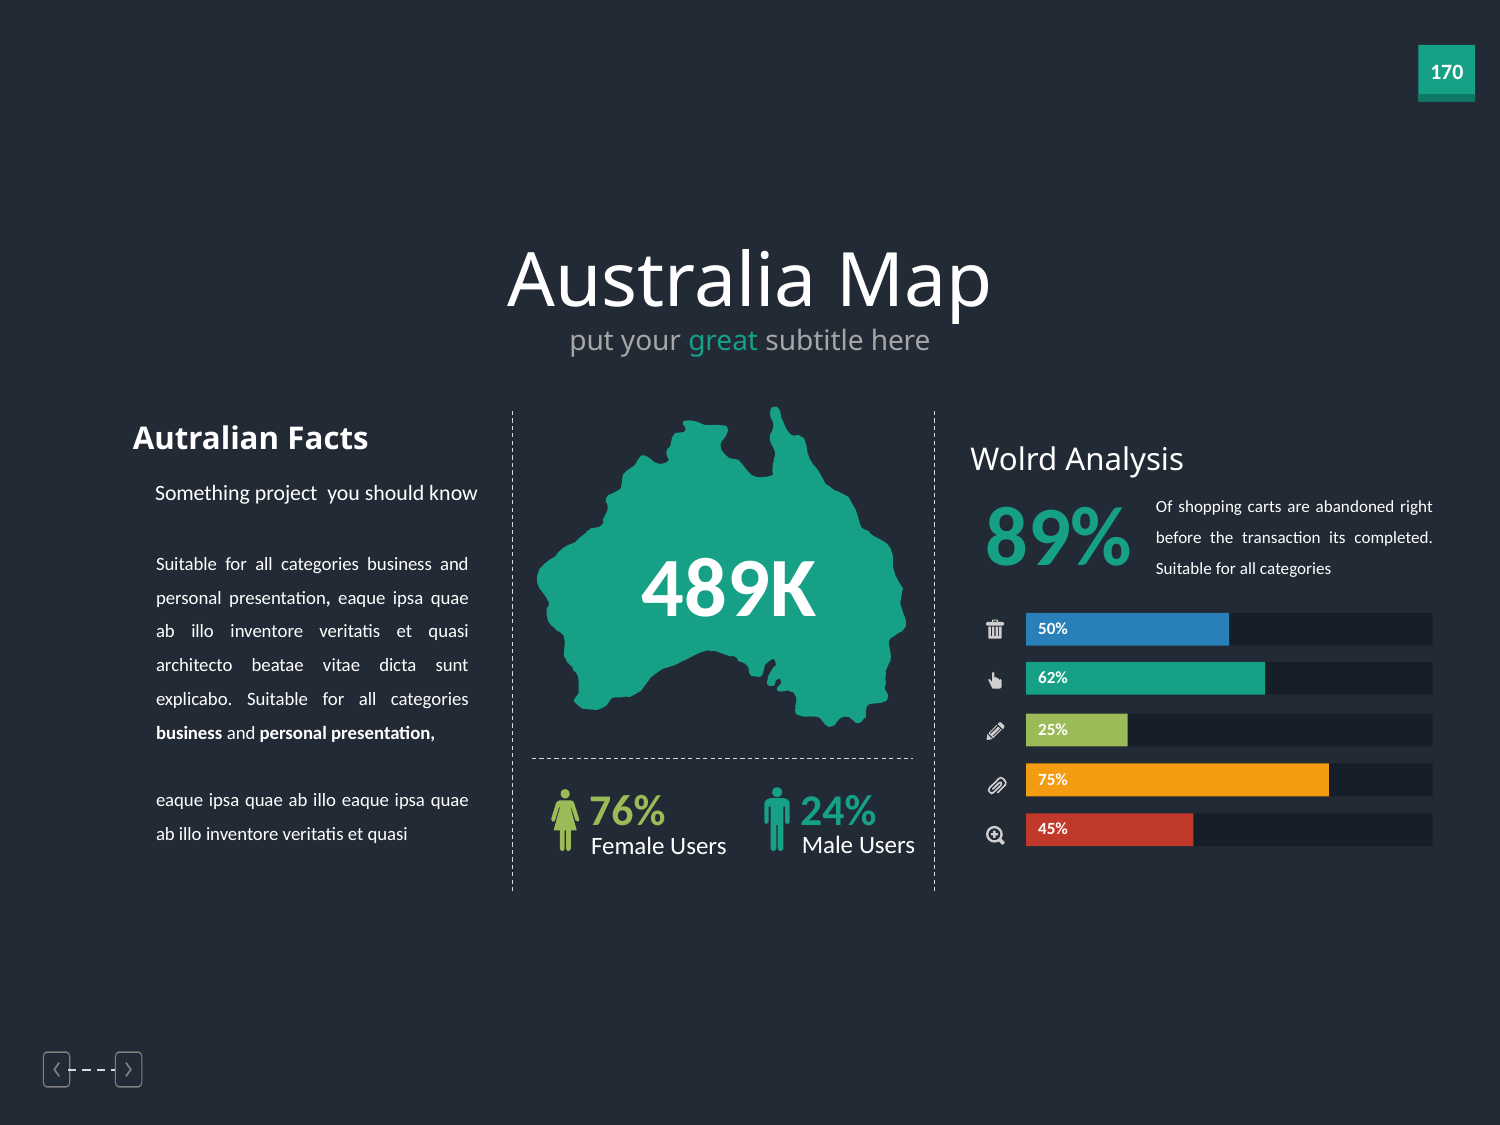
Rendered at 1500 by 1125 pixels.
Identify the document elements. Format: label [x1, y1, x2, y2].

text_box [986, 812, 1433, 847]
text_box [492, 224, 1008, 364]
text_box [141, 533, 484, 852]
text_box [537, 406, 907, 727]
text_box [988, 660, 1433, 695]
text_box [955, 431, 1449, 590]
text_box [986, 611, 1433, 646]
text_box [986, 712, 1433, 747]
text_box [140, 471, 497, 513]
text_box [550, 775, 749, 875]
text_box [986, 762, 1433, 797]
text_box [764, 410, 960, 891]
text_box [118, 410, 384, 463]
